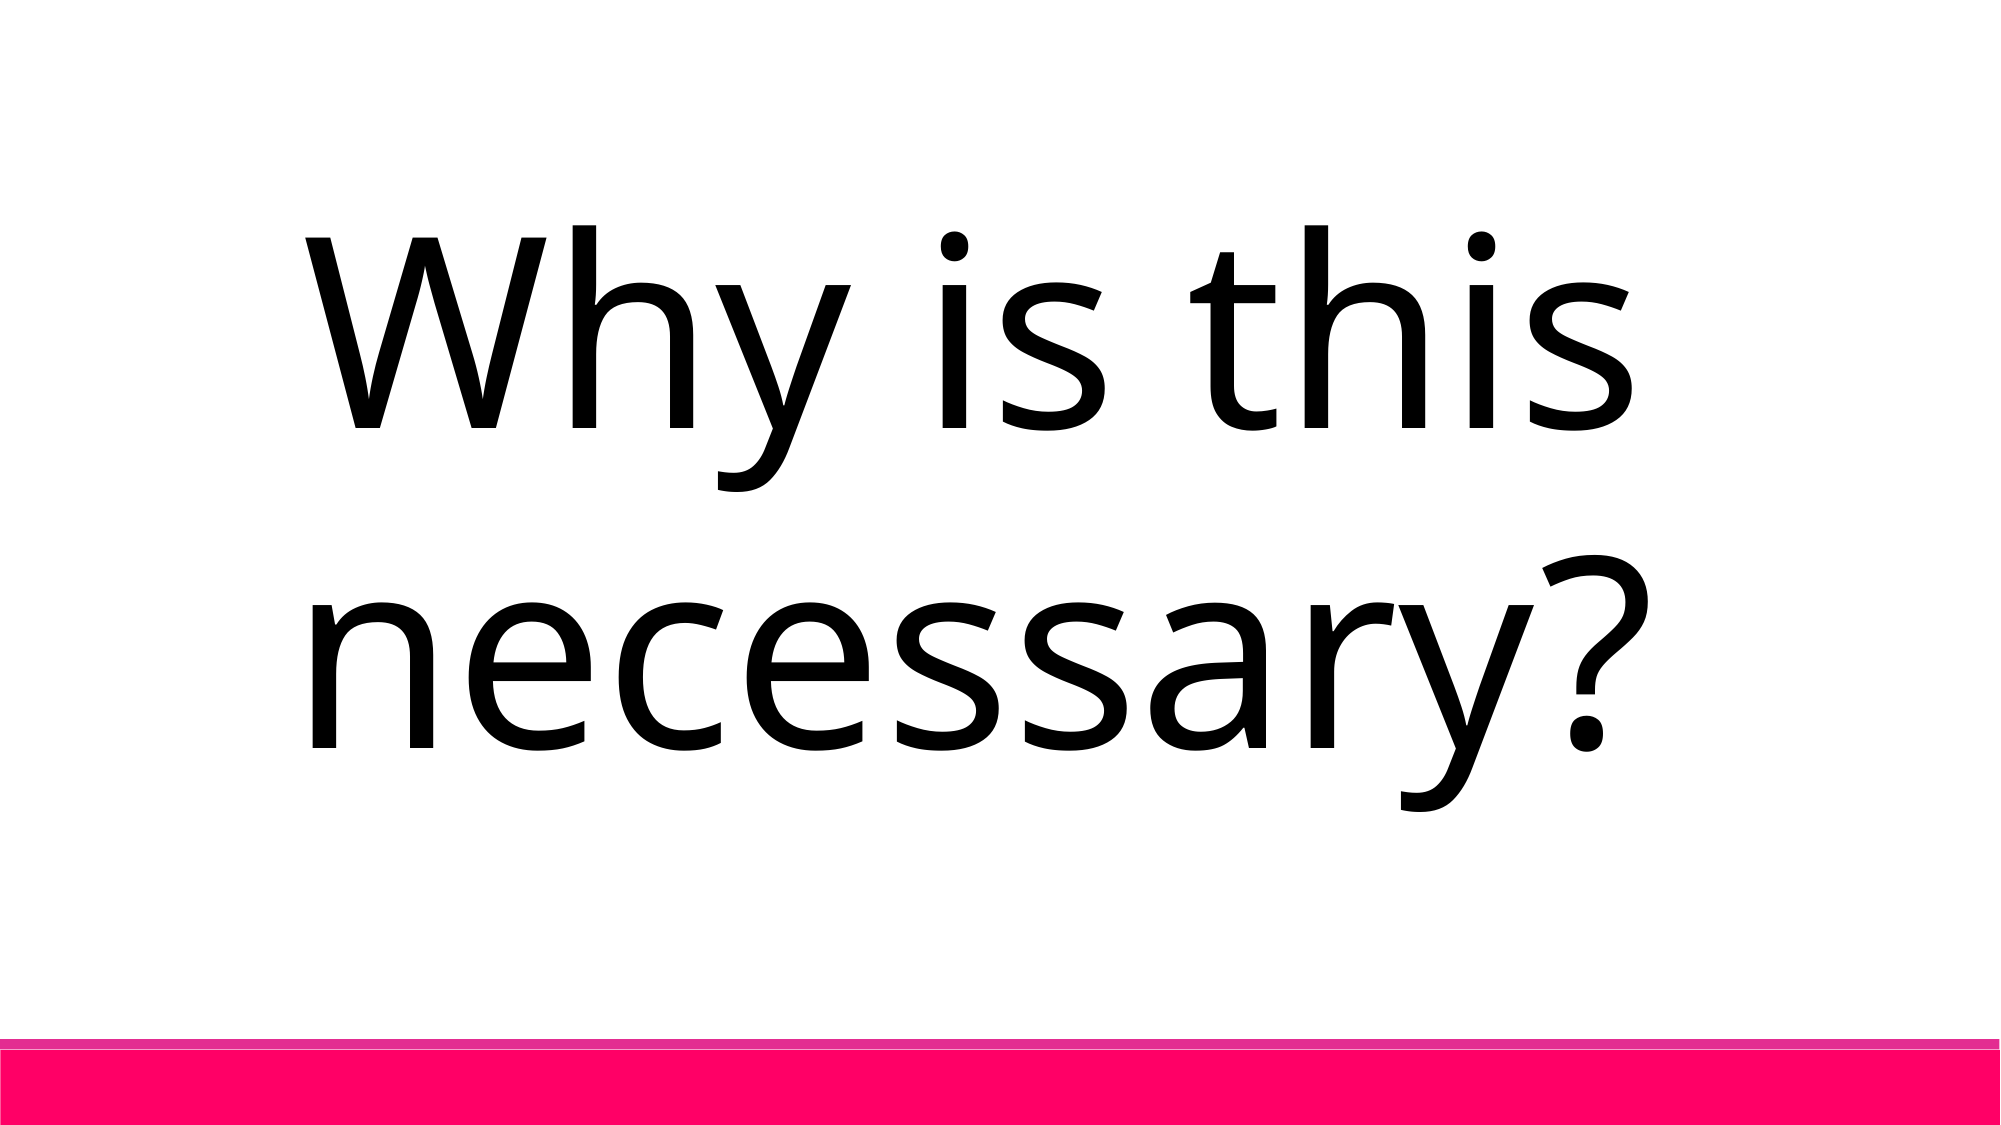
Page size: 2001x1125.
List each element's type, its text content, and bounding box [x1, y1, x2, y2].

text_box Why is this necessary? [115, 154, 1832, 810]
